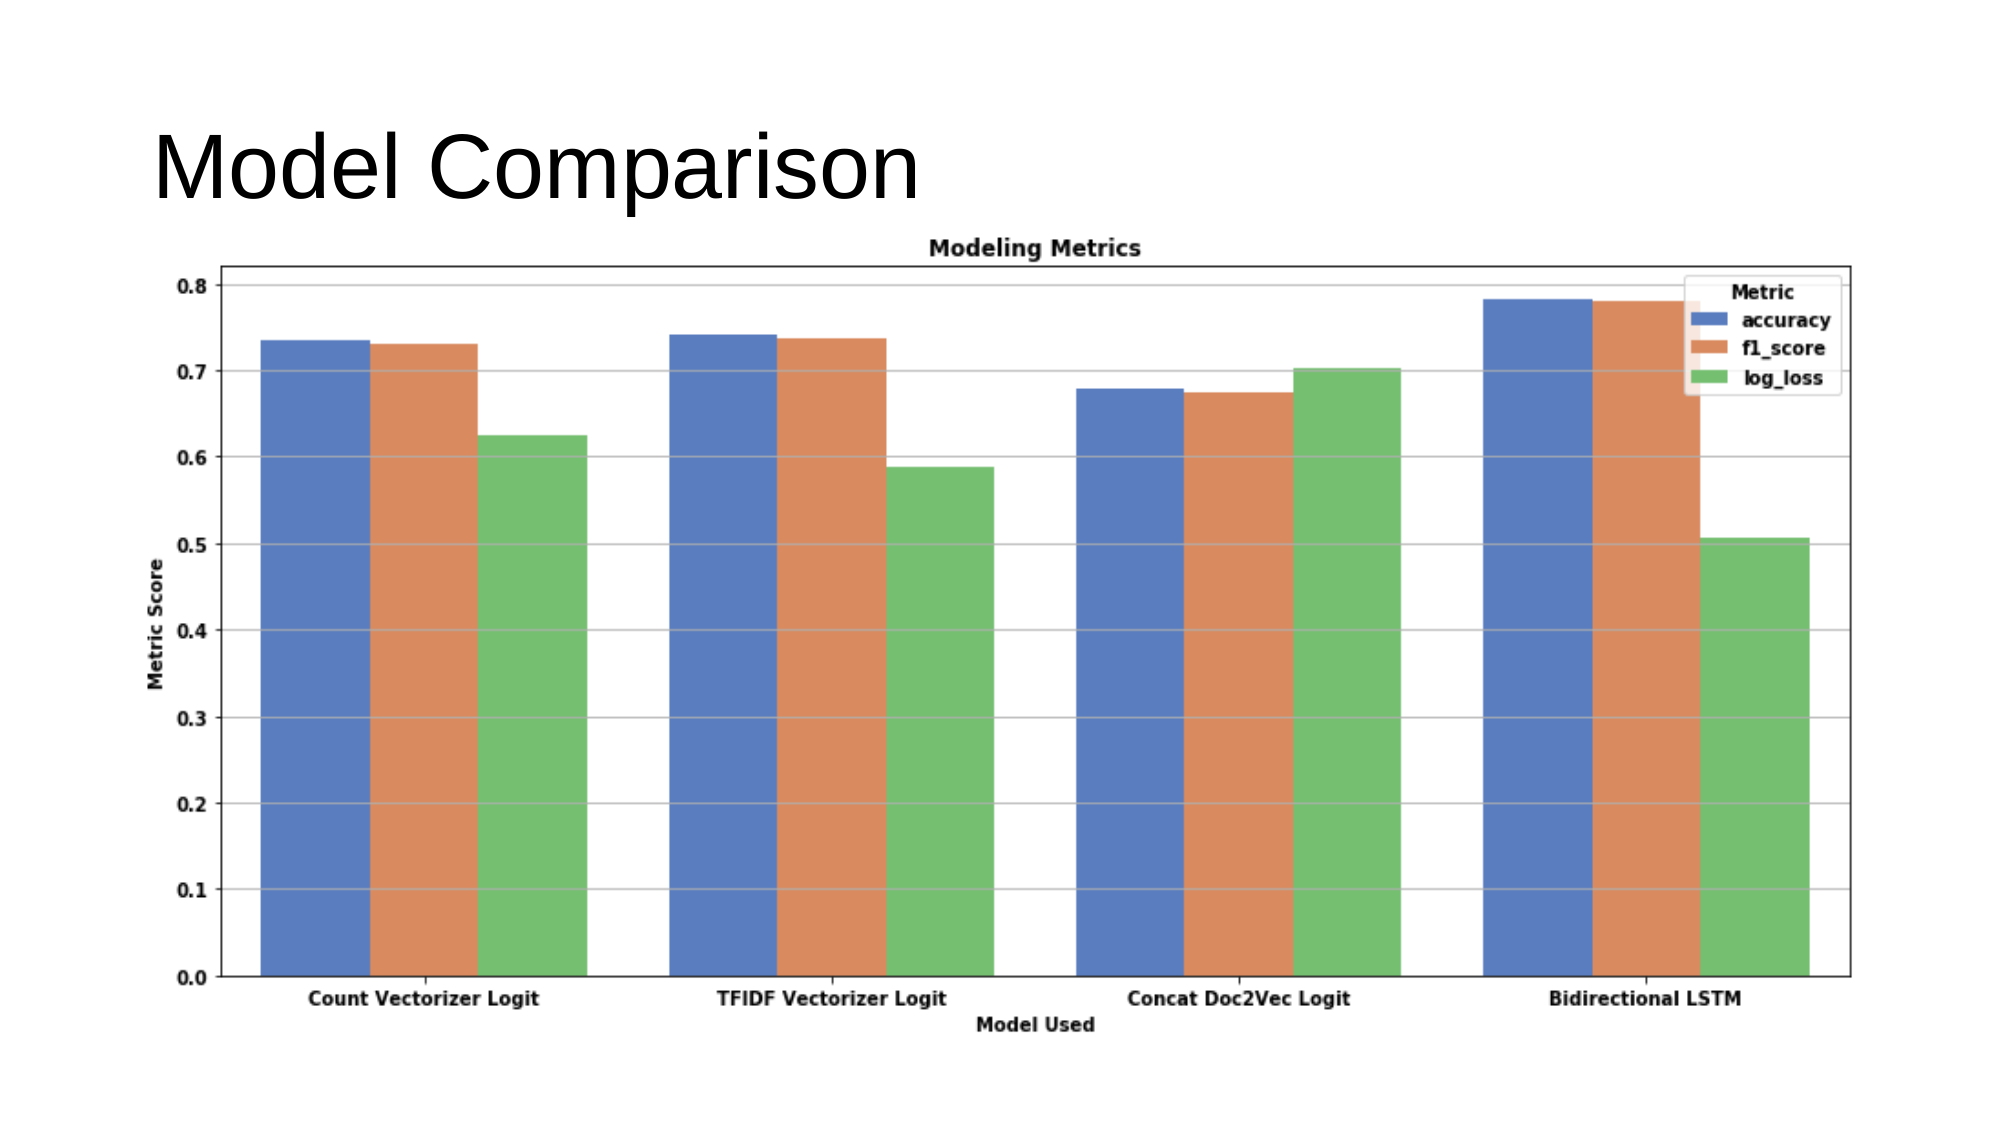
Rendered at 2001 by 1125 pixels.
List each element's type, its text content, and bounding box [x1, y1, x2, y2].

title Model Comparison [137, 59, 1863, 225]
picture [137, 225, 1863, 1047]
